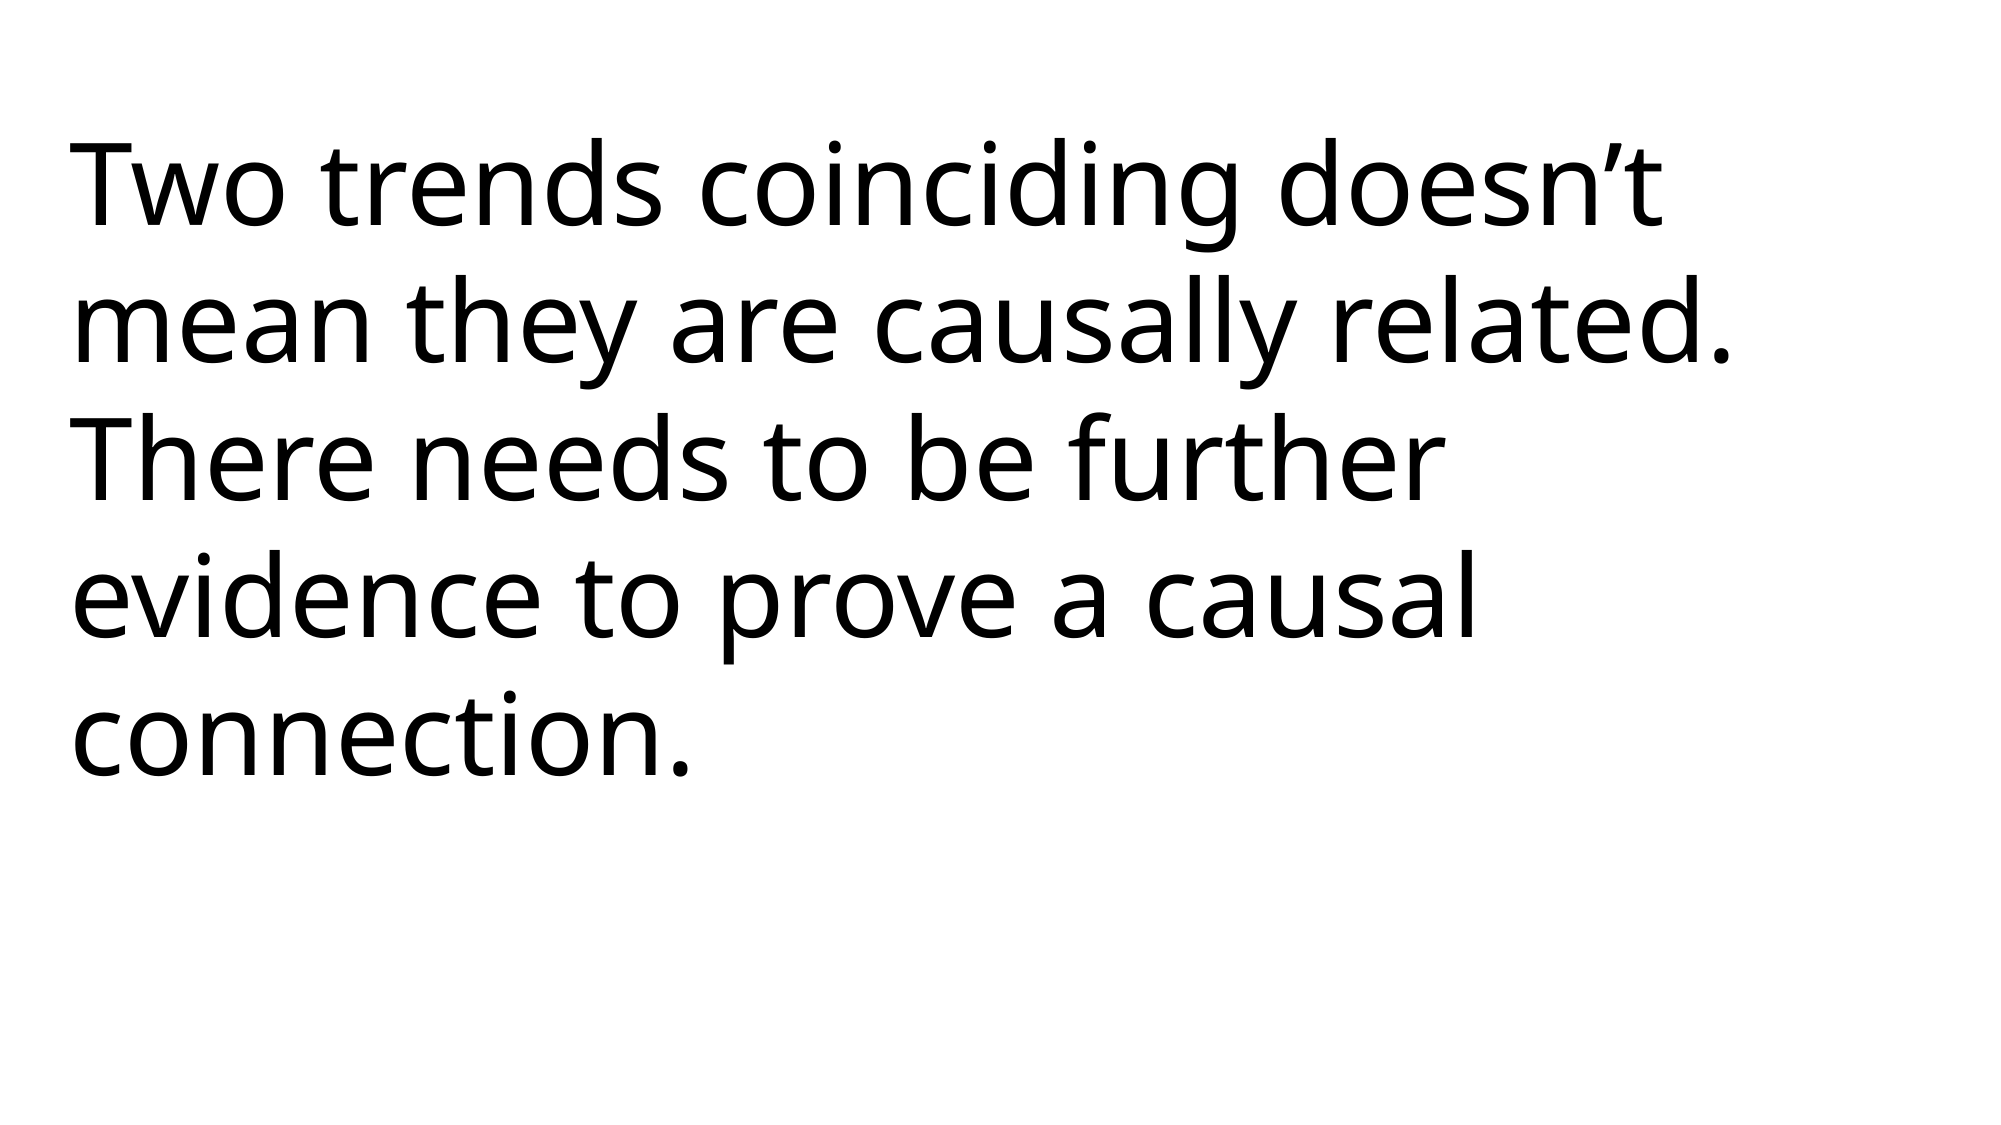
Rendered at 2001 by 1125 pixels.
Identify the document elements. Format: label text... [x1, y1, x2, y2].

text_box Two trends coinciding doesn’t mean they are causally related. There needs to be further evidence to prove a causal connection. [54, 103, 1946, 1006]
